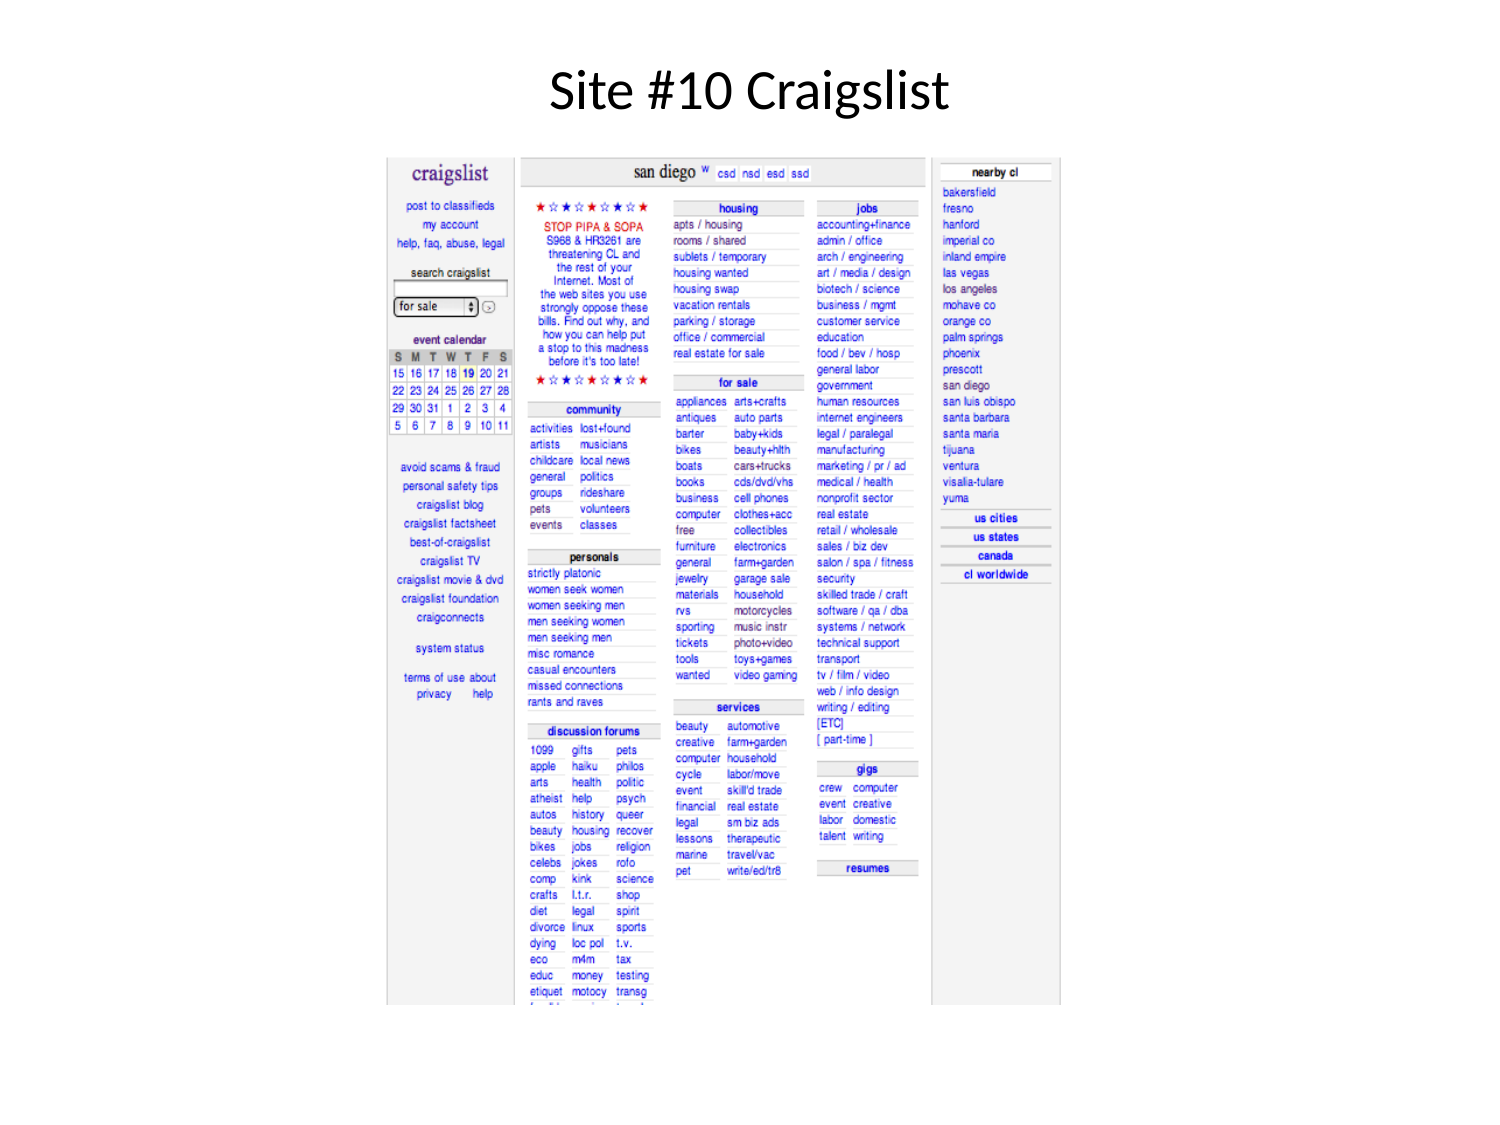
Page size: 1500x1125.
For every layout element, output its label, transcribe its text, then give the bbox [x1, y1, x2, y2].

title Site #10 Craigslist [75, 45, 1425, 129]
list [74, 151, 1426, 1006]
